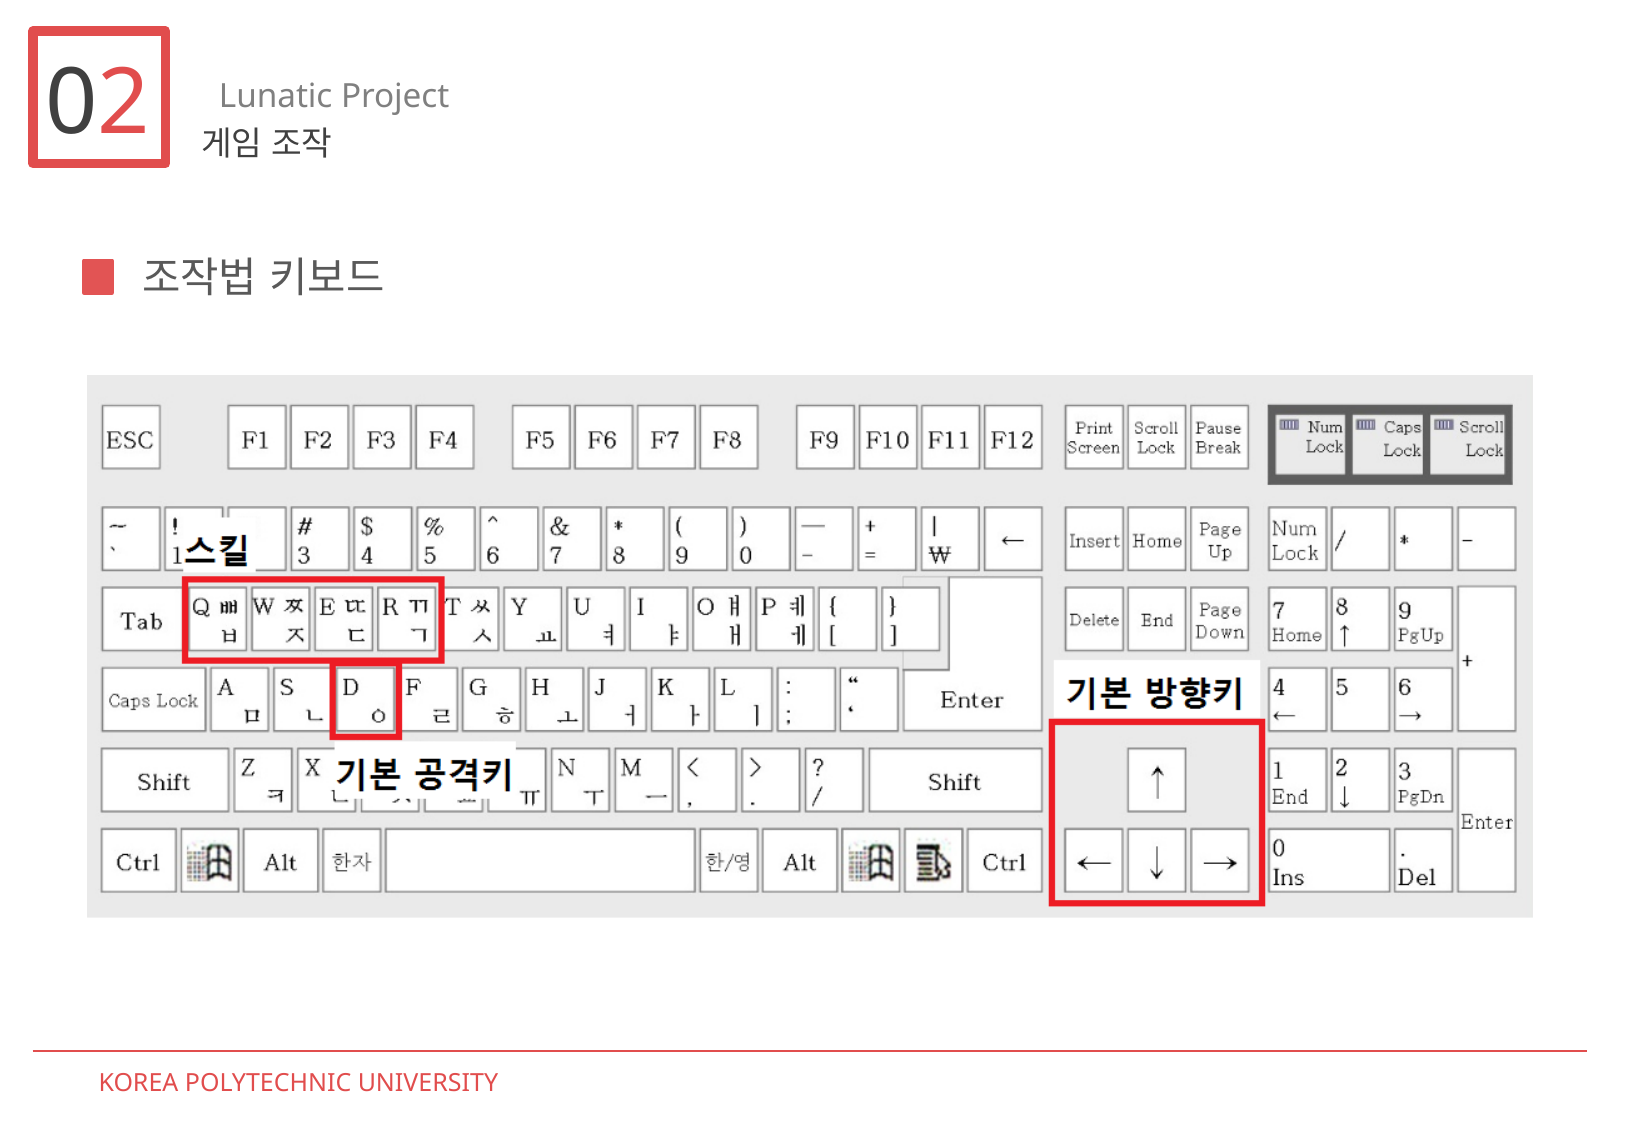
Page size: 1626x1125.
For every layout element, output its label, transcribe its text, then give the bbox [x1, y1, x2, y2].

text_box [82, 259, 114, 295]
text_box 02 [30, 34, 166, 159]
text_box 조작법 키보드 [127, 243, 1462, 359]
text_box KOREA POLYTECHNIC UNIVERSITY [83, 1063, 515, 1104]
text_box Lunatic Project [204, 66, 465, 122]
text_box [31, 29, 168, 166]
text_box 게임 조작 [186, 114, 348, 170]
picture [86, 374, 1533, 920]
